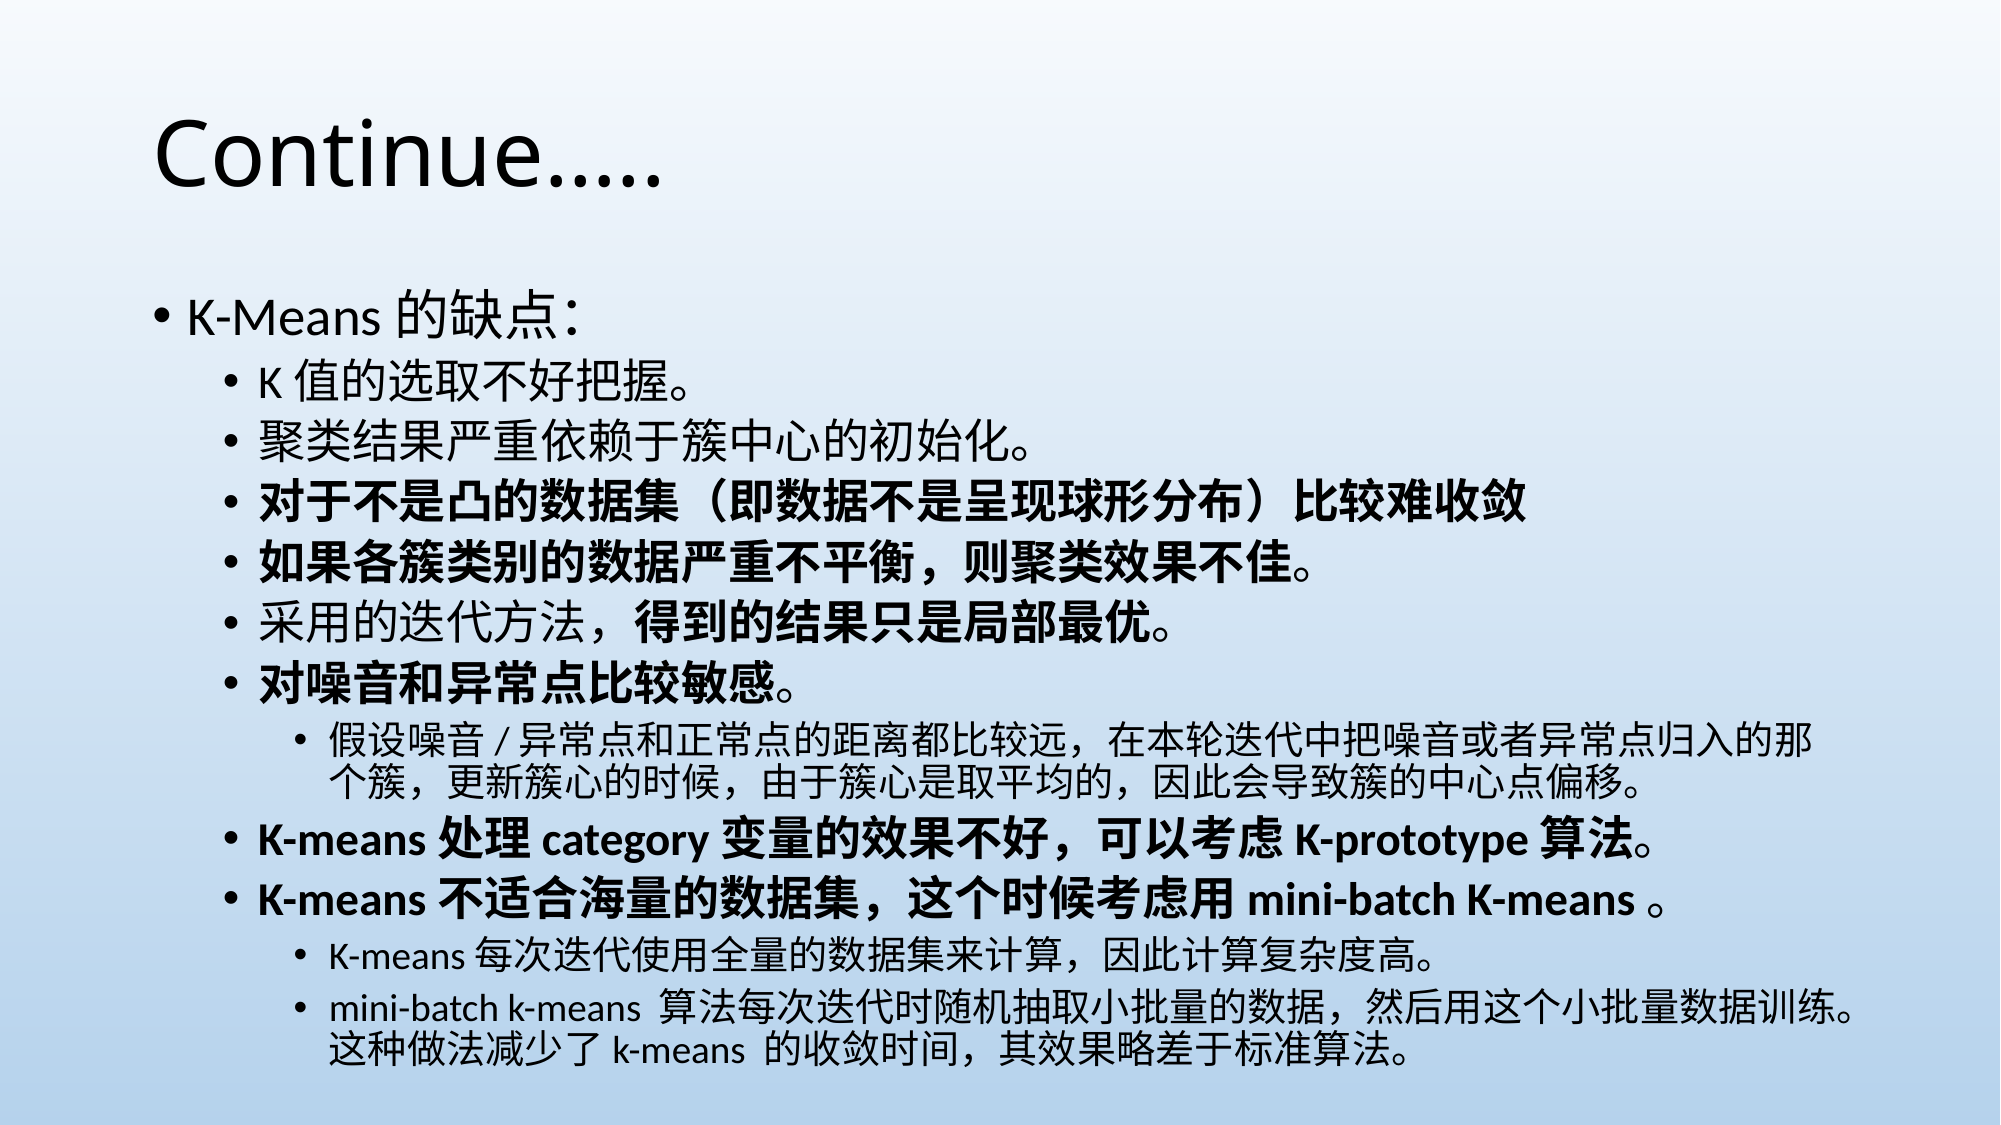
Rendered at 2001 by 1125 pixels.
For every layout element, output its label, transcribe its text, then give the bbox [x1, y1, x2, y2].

list K-Means的缺点： K值的选取不好把握。 聚类结果严重依赖于簇中心的初始化。 对于不是凸的数据集（即数据不是呈现球形分布）比较难收敛 如果各簇类别的数据严重不平衡，则聚类效果不佳。 采用的迭代方法，得到的结果只是局部最优。 对噪音和异常点比较敏感。 假设噪音/异常点和正常点的距离都比较远，在本轮迭代中把噪音或者异常点归入的那个簇，更新簇心的时候，由于簇心是取平均的，因此会导致簇的中心点偏移。 K-means处理category变量的效果不好，可以考虑K-prototype算法。 K-means不适合海量的数据集，这个时候考虑用mini-batch K-means。 K-means每次迭代使用全量的数据集来计算，因此计算复杂度高。 mini-batch k-means 算法每次迭代时随机抽取小批量的数据，然后用这个小批量数据训练。这种做法减少了k-means 的收敛时间，其效果略差于标准算法。 [137, 281, 1863, 1088]
title Continue….. [137, 59, 1863, 255]
